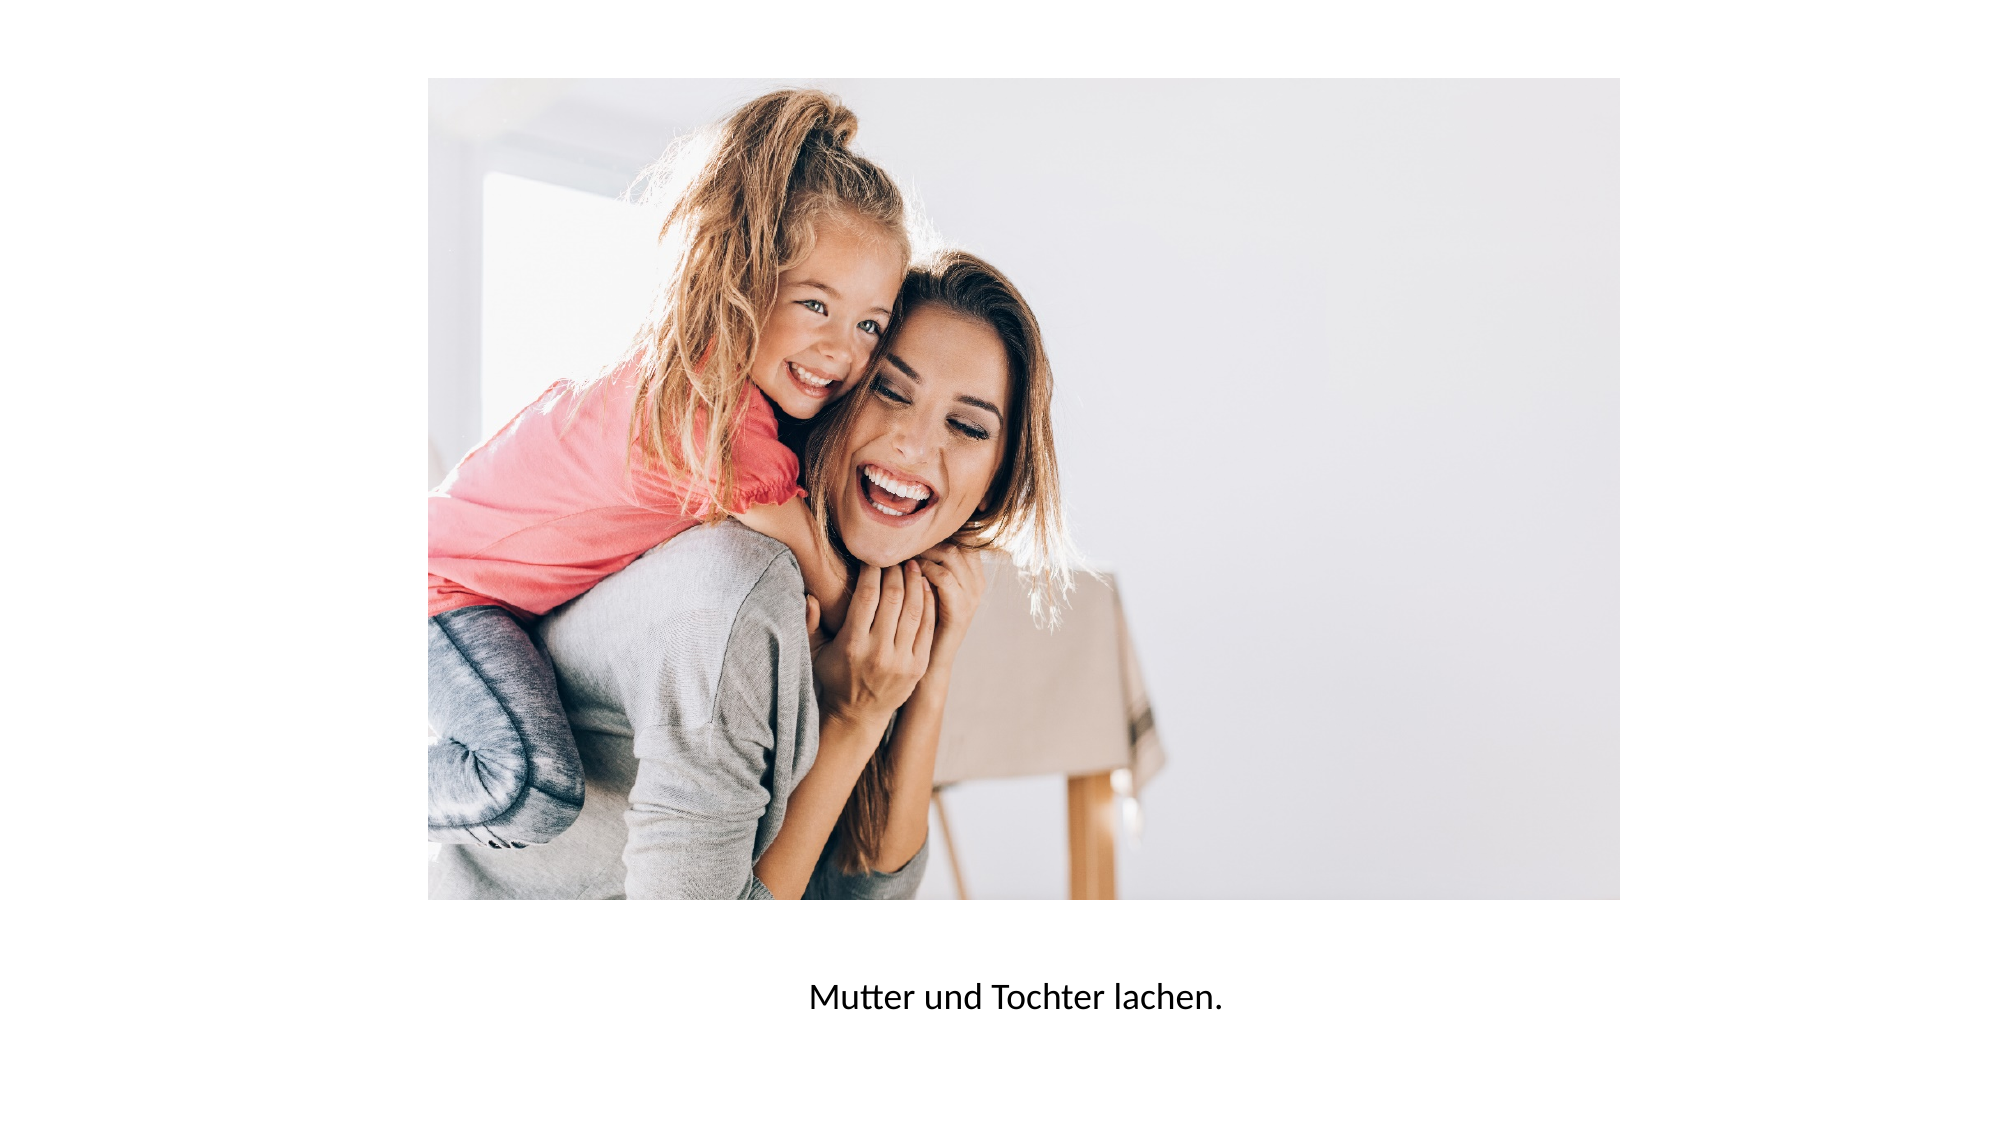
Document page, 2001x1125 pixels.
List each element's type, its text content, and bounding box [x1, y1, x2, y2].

picture [428, 78, 1620, 900]
text_box Mutter und Tochter lachen. [499, 964, 1534, 1070]
